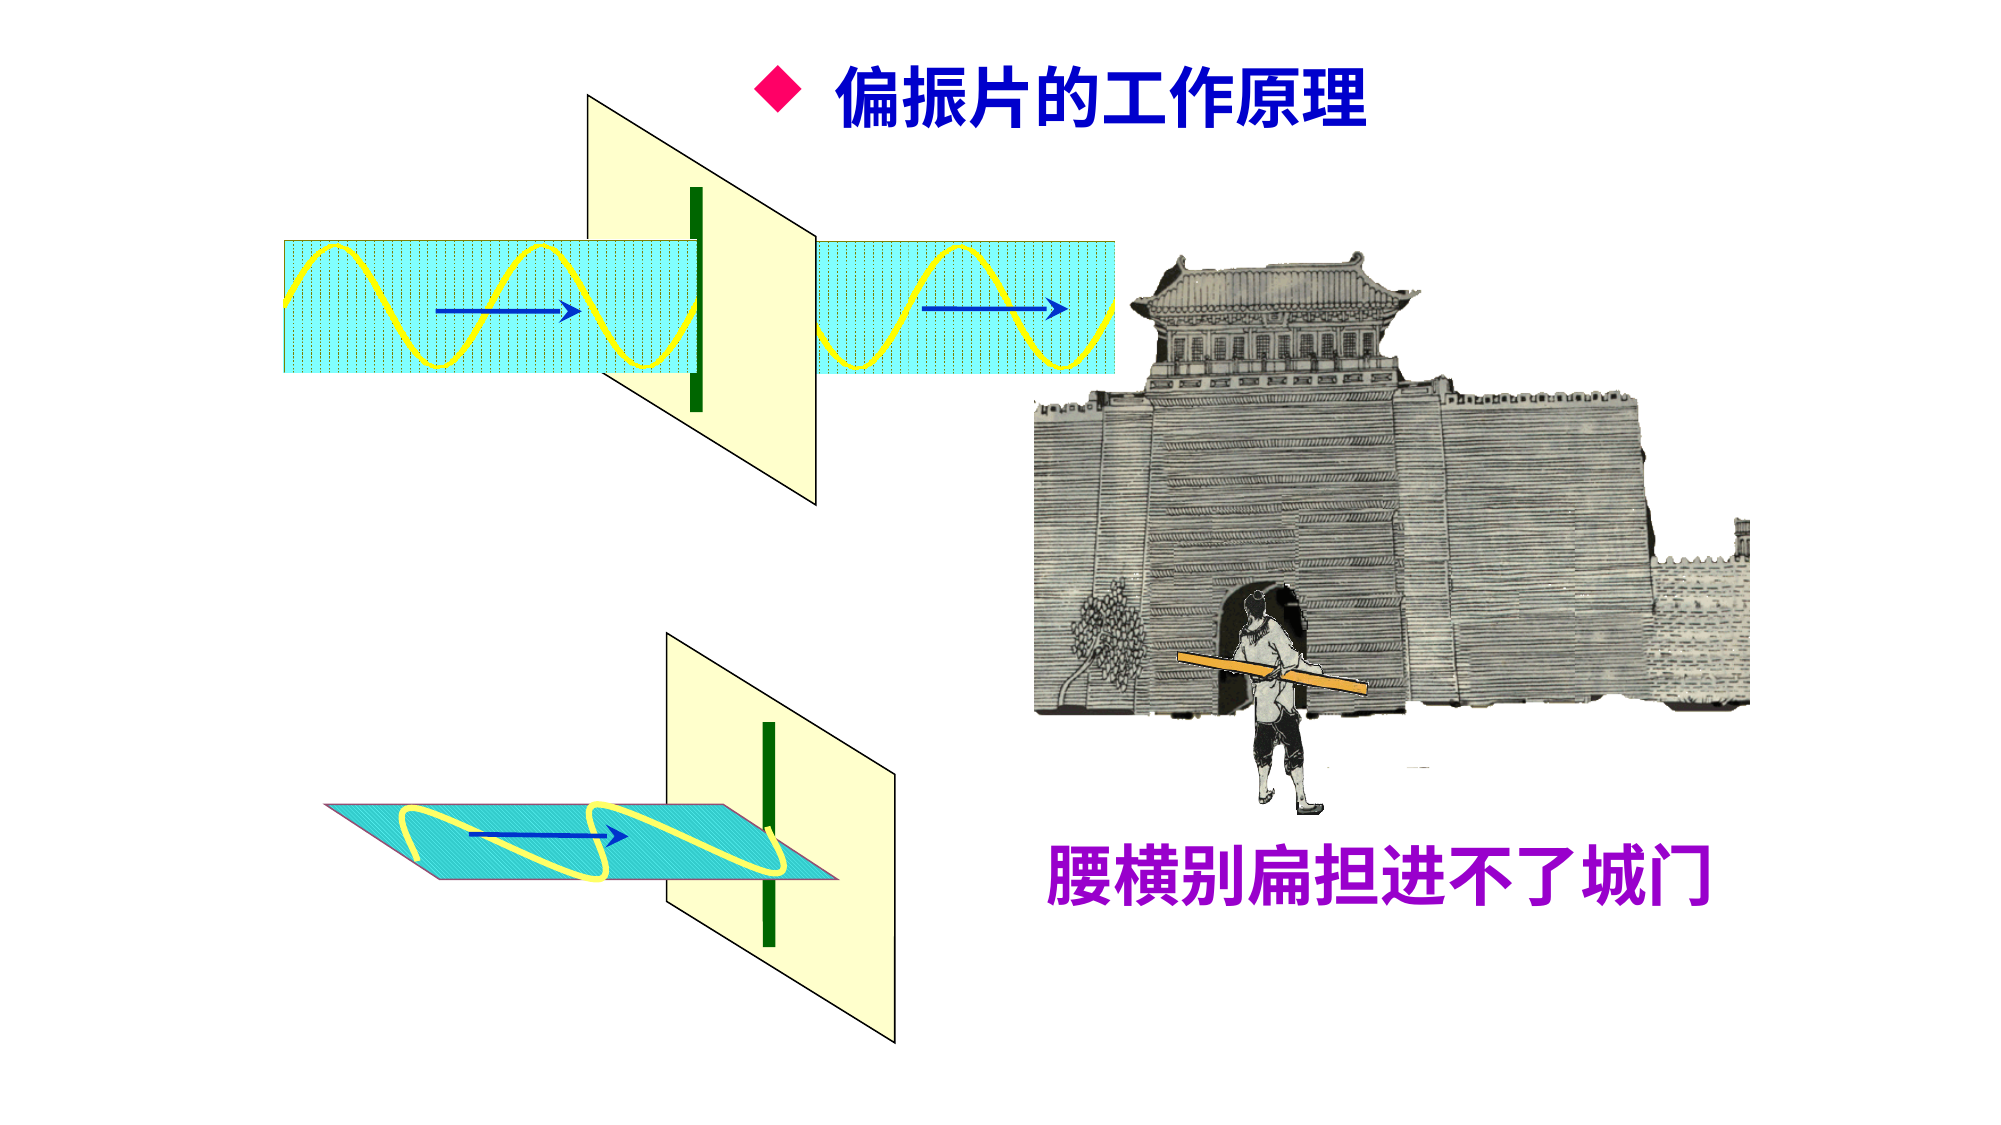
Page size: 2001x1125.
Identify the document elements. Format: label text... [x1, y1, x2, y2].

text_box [571, 65, 833, 535]
text_box 偏振片的工作原理 [734, 48, 1384, 144]
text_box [1032, 230, 1751, 923]
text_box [283, 239, 697, 373]
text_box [833, 240, 1032, 374]
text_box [650, 603, 912, 1073]
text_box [325, 803, 838, 880]
